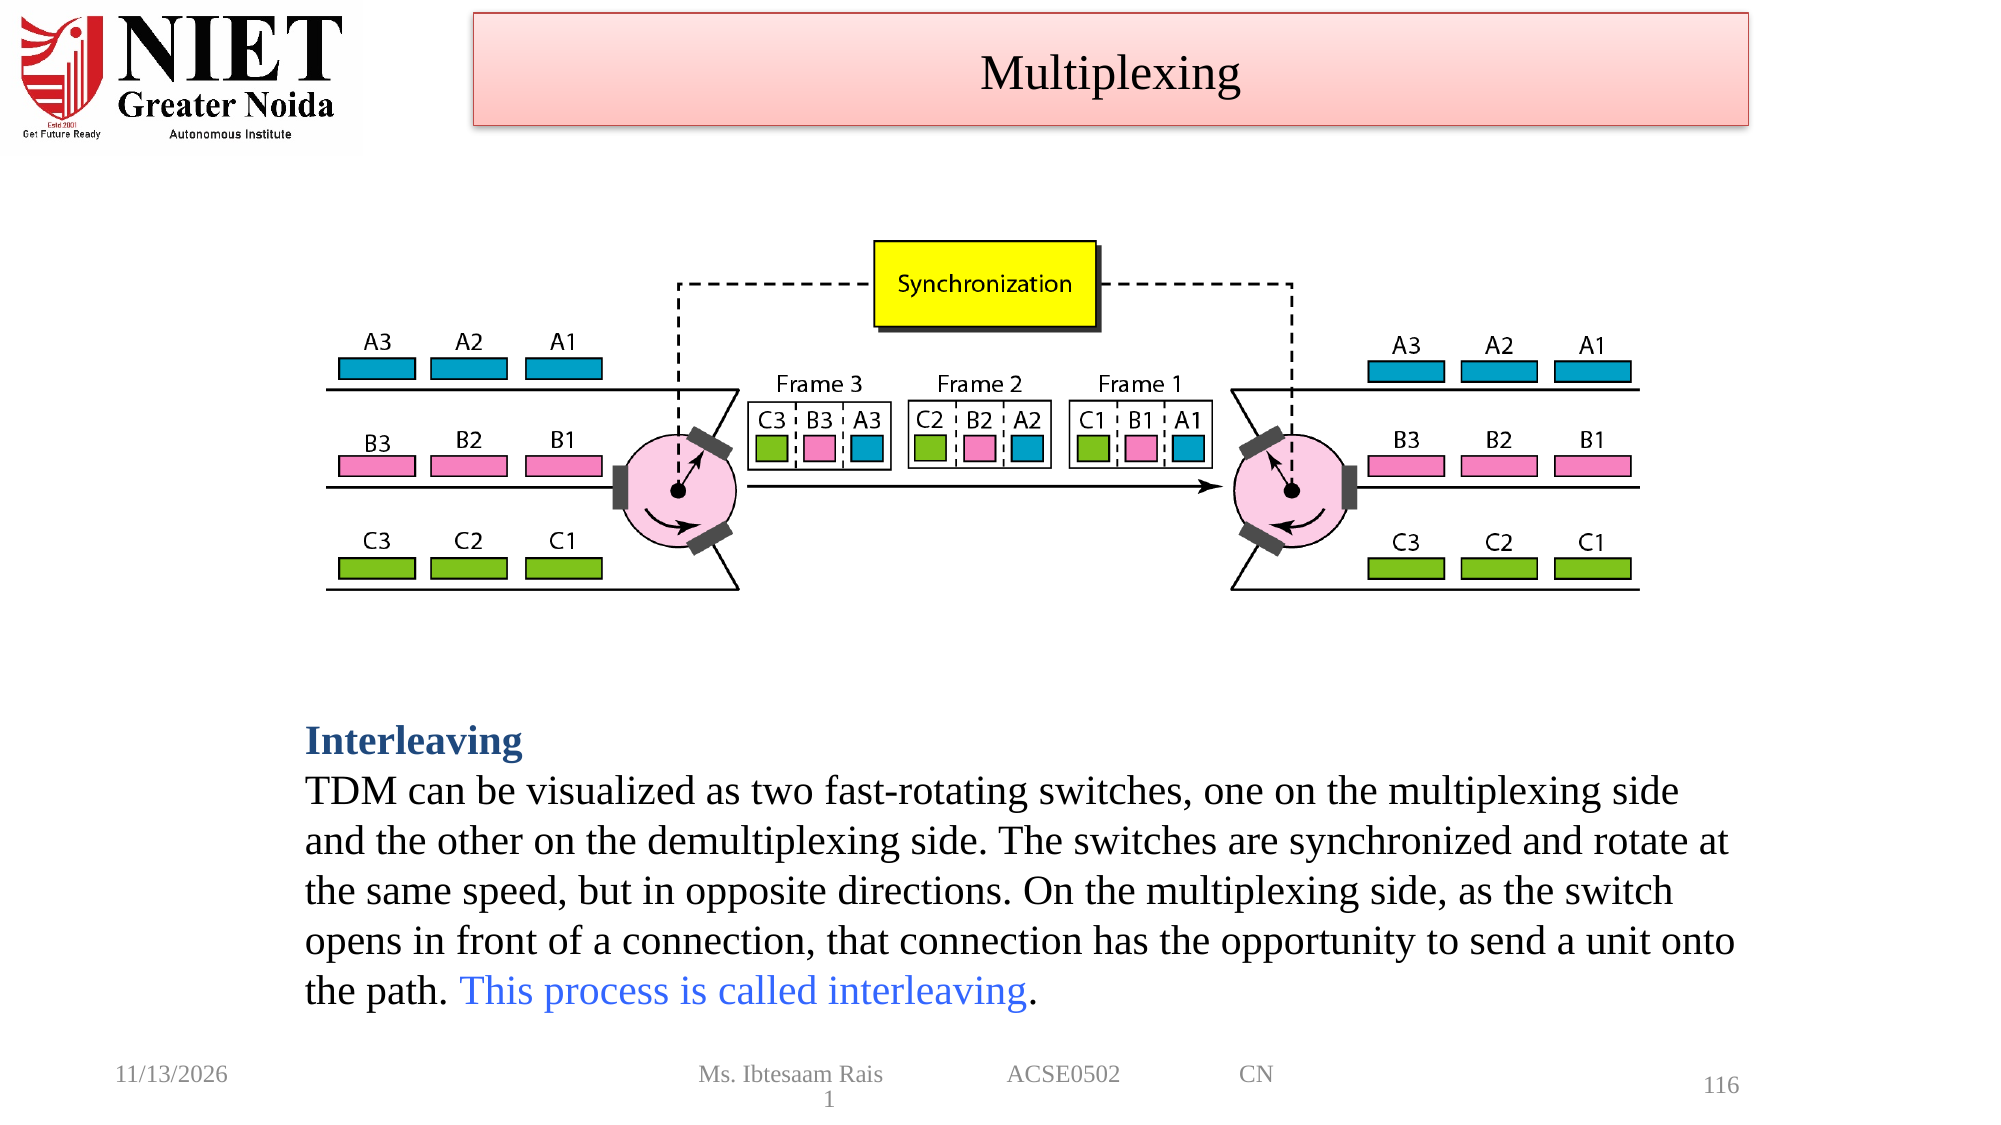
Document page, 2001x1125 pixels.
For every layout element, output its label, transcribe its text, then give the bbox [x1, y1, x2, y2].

slide_number 116 [1404, 1053, 1755, 1114]
footer Ms. Ibtesaam Rais ACSE0502 CN 1 [683, 1042, 1317, 1103]
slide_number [99, 1042, 567, 1103]
picture [326, 240, 1640, 591]
text_box Multiplexing [473, 12, 1749, 126]
picture [0, 0, 363, 156]
text_box Interleaving TDM can be visualized as two fast-rotating switches, one on the multiplexing side and the other on the demultiplexing side. The switches are synchronized and rotate at the same speed, but in opposite directions. On the multiplexing side, as the switch opens in front of a connection, that connection has the opportunity to send a unit onto the path. This process is called interleaving. [290, 705, 1758, 1021]
